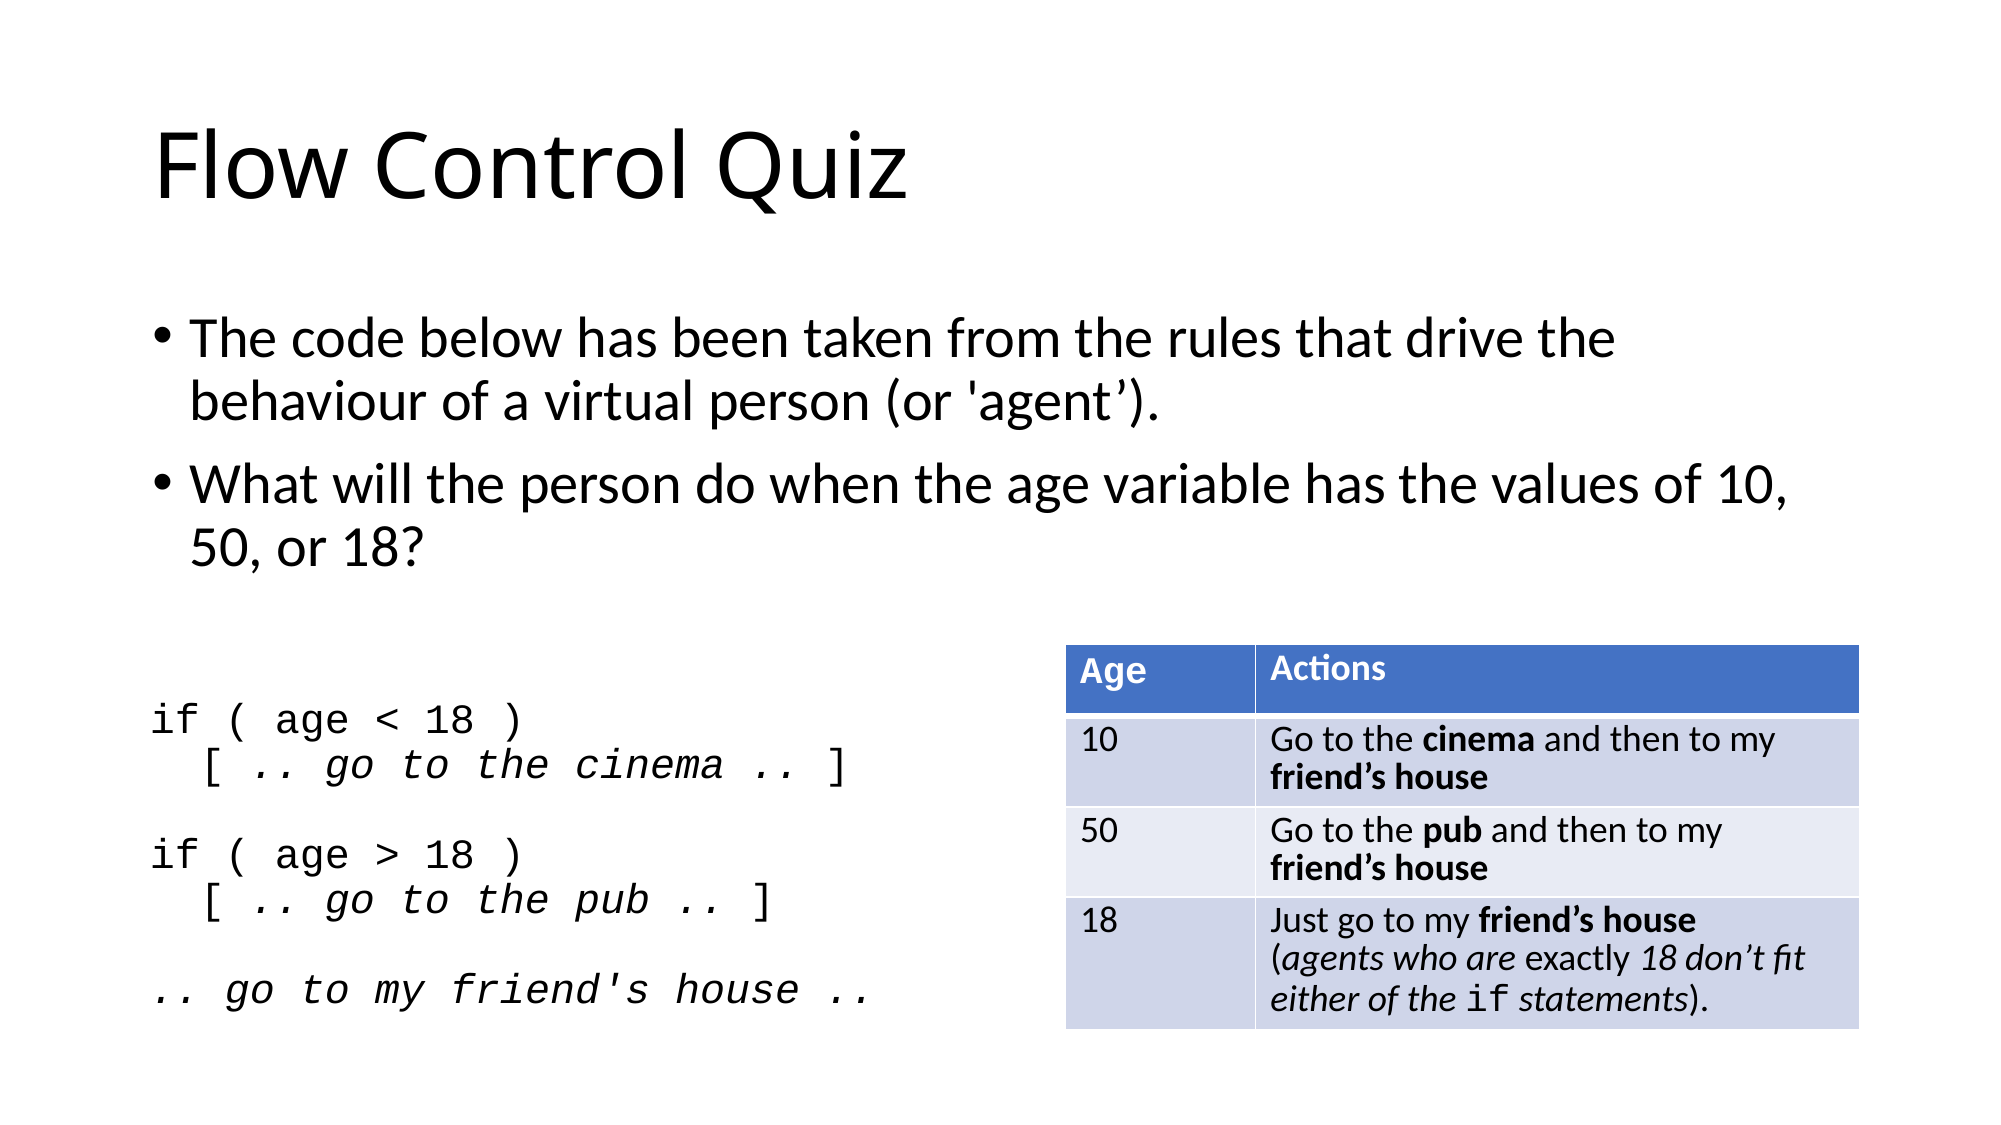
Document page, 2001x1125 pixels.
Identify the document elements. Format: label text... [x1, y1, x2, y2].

table_cell Go to the pub and then to my friend’s house [1256, 808, 1859, 896]
text_box if ( age < 18 ) [ .. go to the cinema .. ] if ( age > 18 ) [ .. go to the pub .. ] .. go to my friend's house .. [134, 689, 985, 991]
table_cell Go to the cinema and then to my friend’s house [1256, 719, 1859, 806]
table_header Actions [1256, 645, 1859, 713]
table_header Age [1066, 645, 1255, 713]
list The code below has been taken from the rules that drive the behaviour of a virtual person (or 'agent’). What will the person do when the age variable has the values of 10, 50, or 18? [137, 299, 1863, 623]
text_box [1012, 322, 1863, 1014]
table_cell 10 [1066, 719, 1255, 806]
table_cell 50 [1066, 808, 1255, 896]
table_cell Just go to my friend’s house (agents who are exactly 18 don’t fit either of the if statements). [1256, 898, 1859, 1029]
title Flow Control Quiz [137, 59, 1863, 278]
table_cell 18 [1066, 898, 1255, 1029]
